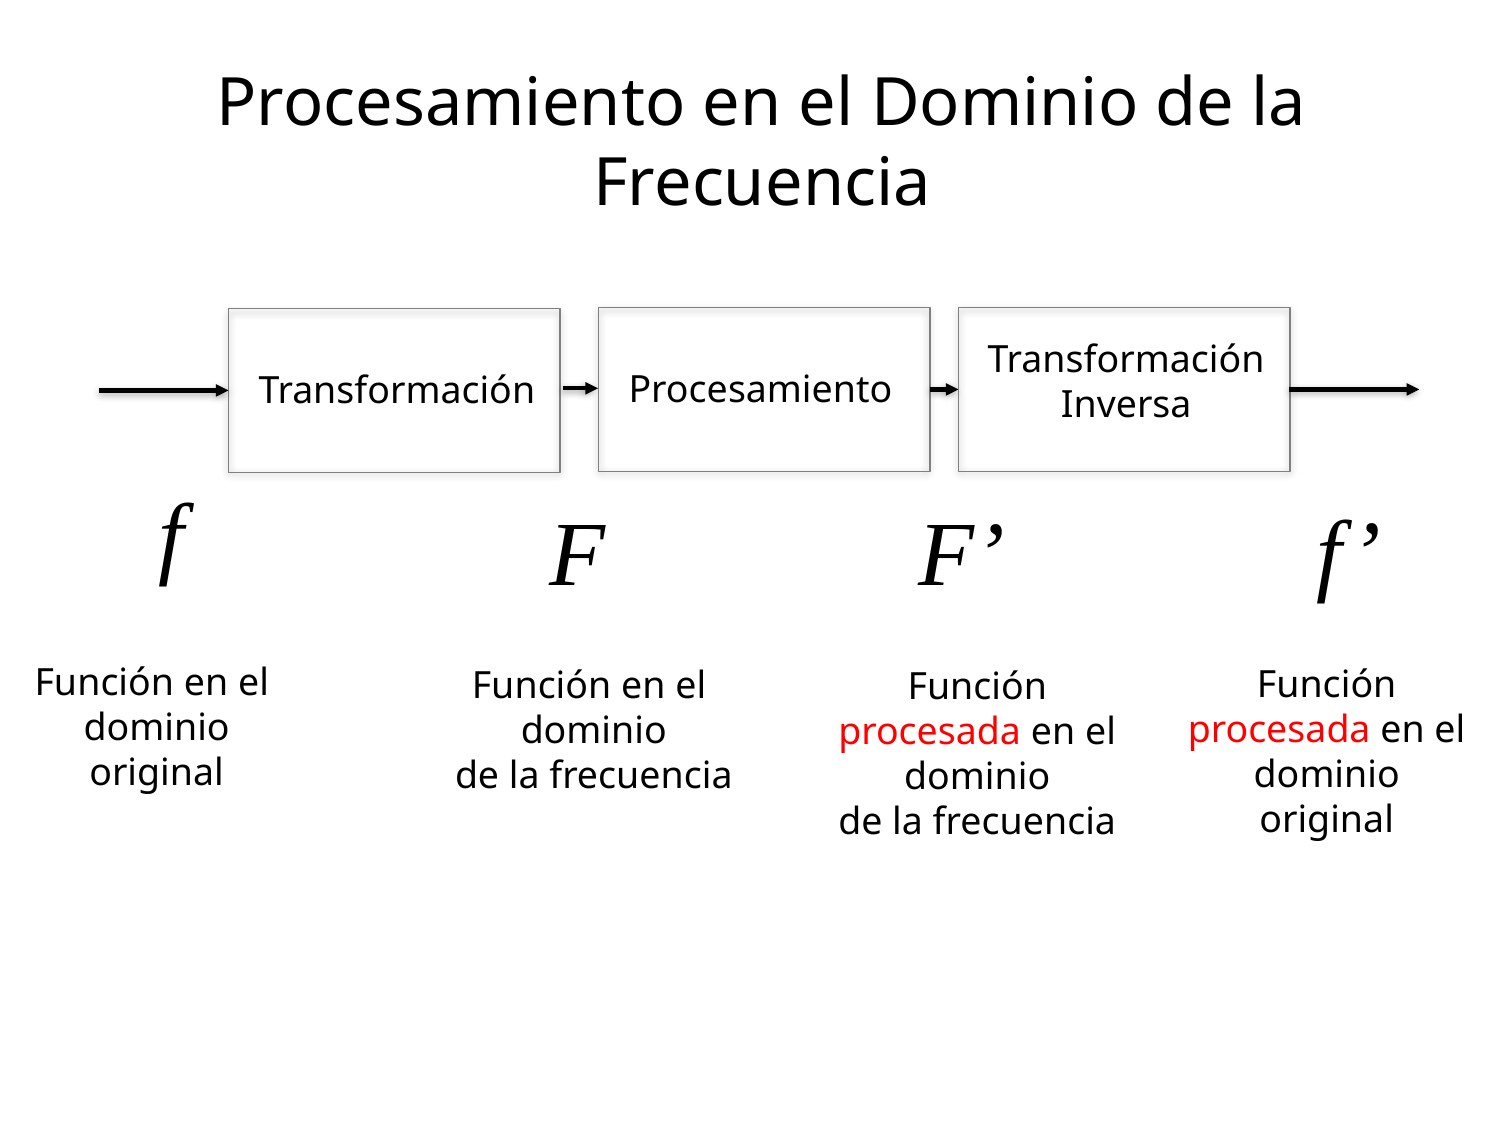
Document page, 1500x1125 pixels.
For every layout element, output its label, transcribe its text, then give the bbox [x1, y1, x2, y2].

title Procesamiento en el Dominio de la Frecuencia [43, 44, 1482, 233]
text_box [598, 307, 956, 807]
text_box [21, 390, 292, 802]
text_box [228, 308, 595, 806]
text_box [958, 307, 1500, 805]
